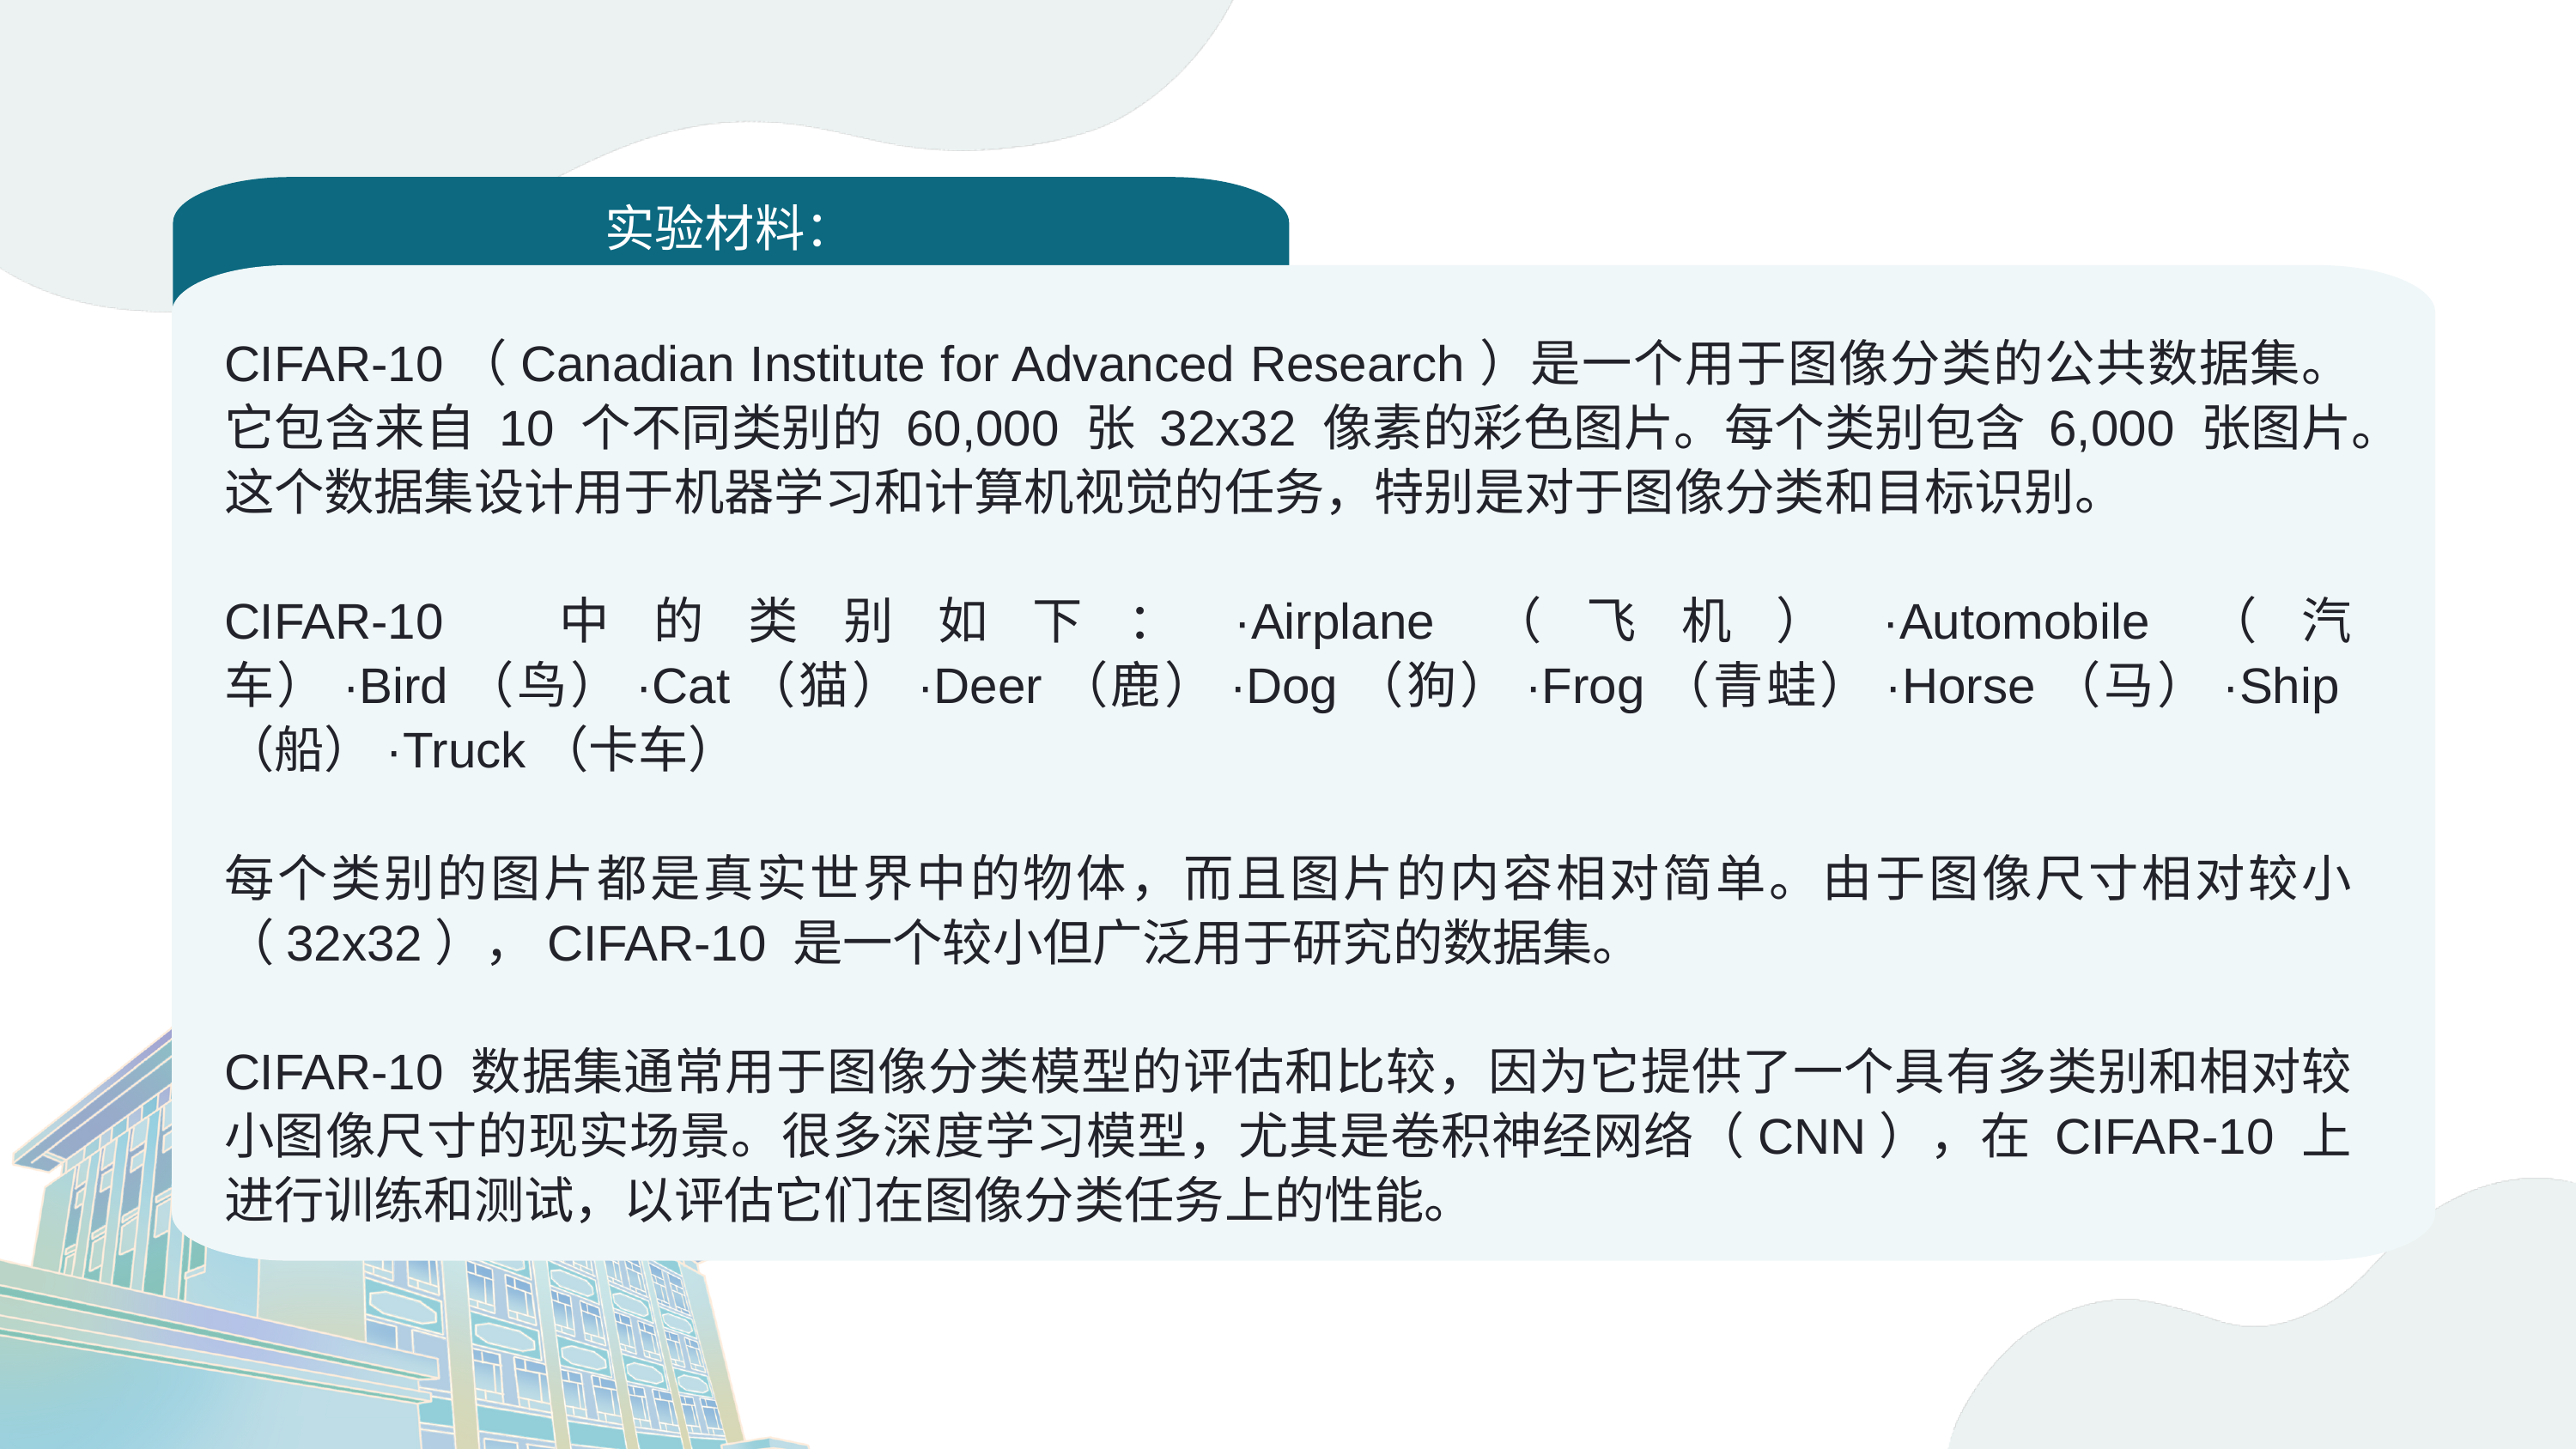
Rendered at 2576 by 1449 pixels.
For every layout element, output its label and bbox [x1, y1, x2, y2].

picture [0, 911, 852, 1449]
text_box [171, 177, 2436, 1372]
